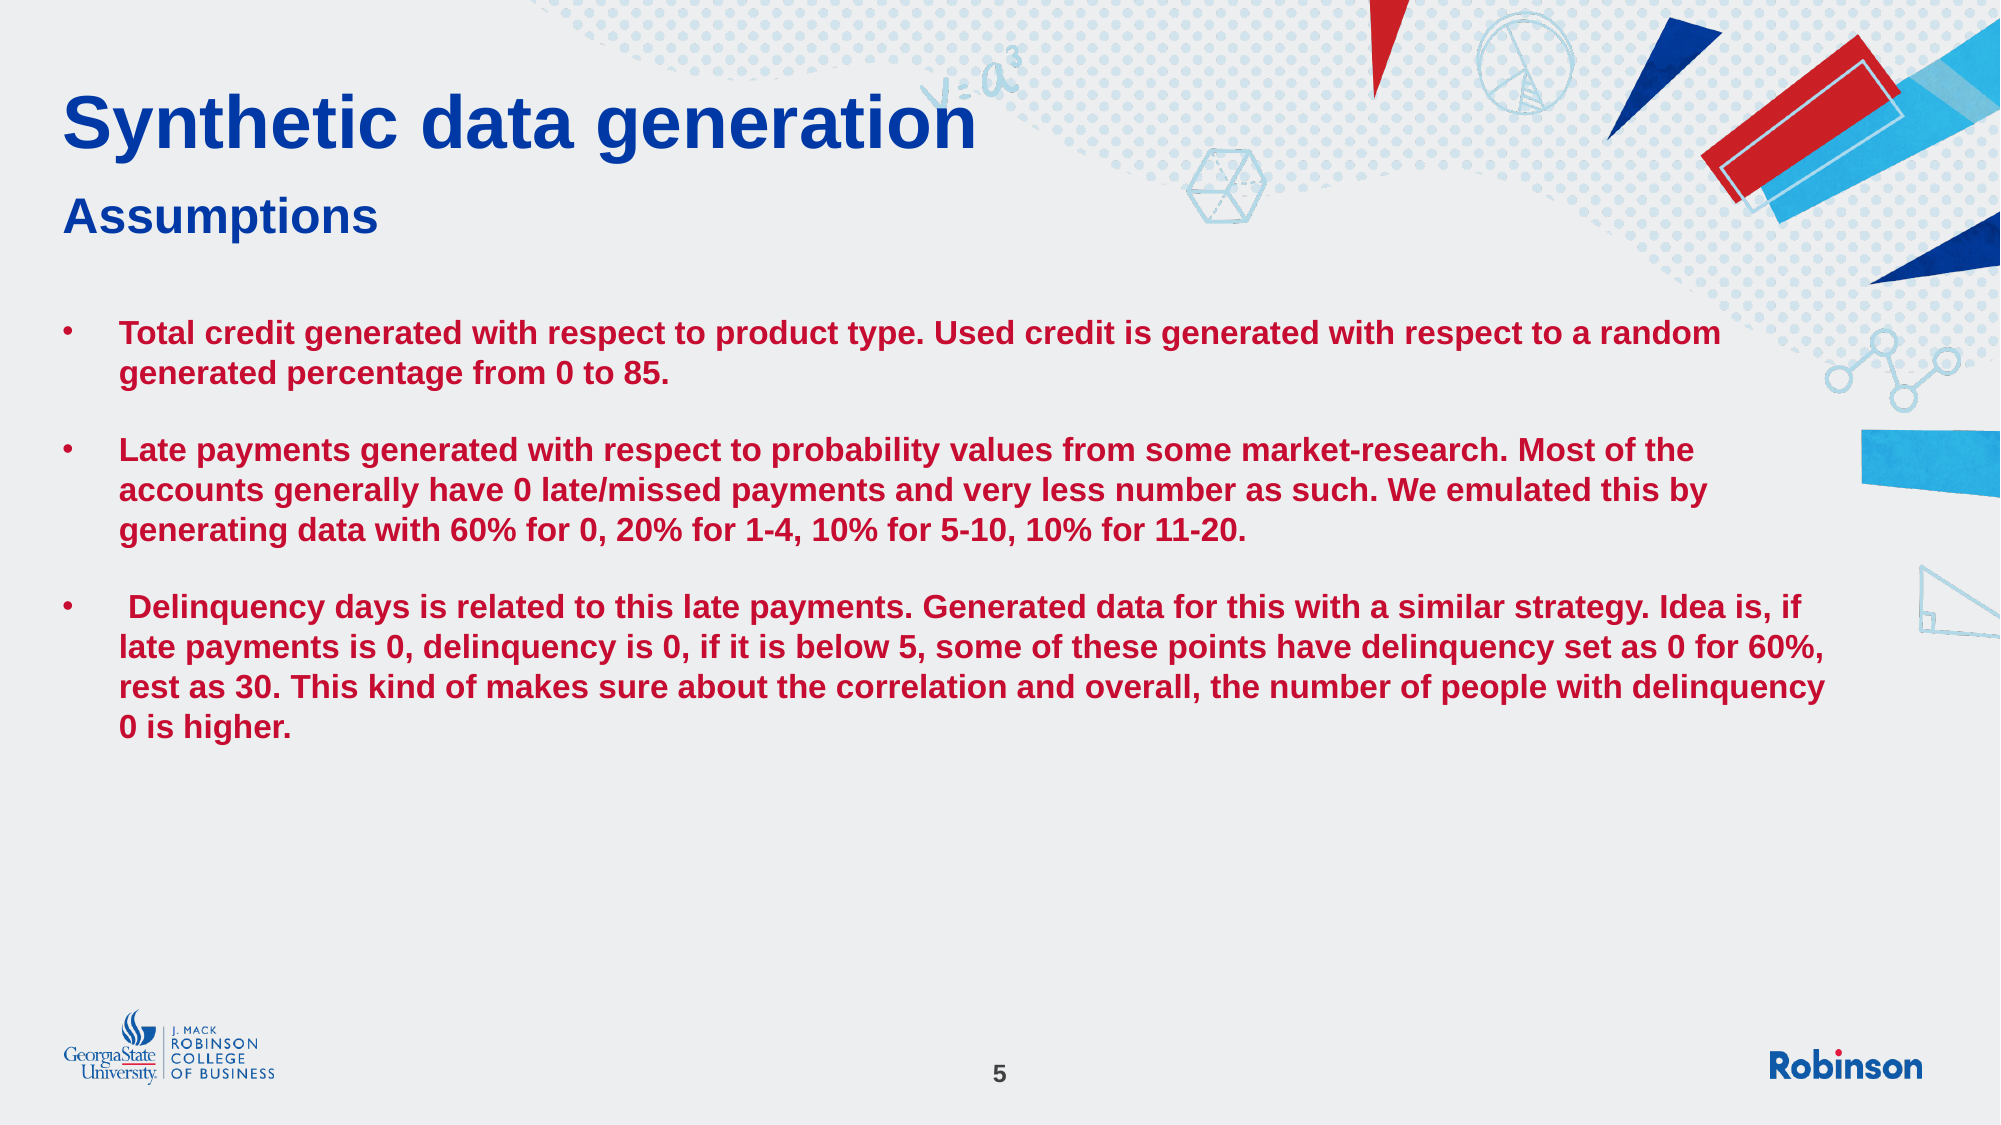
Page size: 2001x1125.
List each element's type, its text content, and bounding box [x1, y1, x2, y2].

list Total credit generated with respect to product type. Used credit is generated with respect to a random generated percentage from 0 to 85. Late payments generated with respect to probability values from some market-research. Most of the accounts generally have 0 late/missed payments and very less number as such. We emulated this by generating data with 60% for 0, 20% for 1-4, 10% for 5-10, 10% for 11-20. Delinquency days is related to this late payments. Generated data for this with a similar strategy. Idea is, if late payments is 0, delinquency is 0, if it is below 5, some of these points have delinquency set as 0 for 60%, rest as 30. This kind of makes sure about the correlation and overall, the number of people with delinquency 0 is higher. [62, 310, 1833, 1103]
picture [0, 0, 2000, 1125]
slide_number 5 [774, 1042, 1225, 1103]
title Synthetic data generation [62, 82, 1938, 165]
text_box Assumptions [62, 190, 1938, 245]
